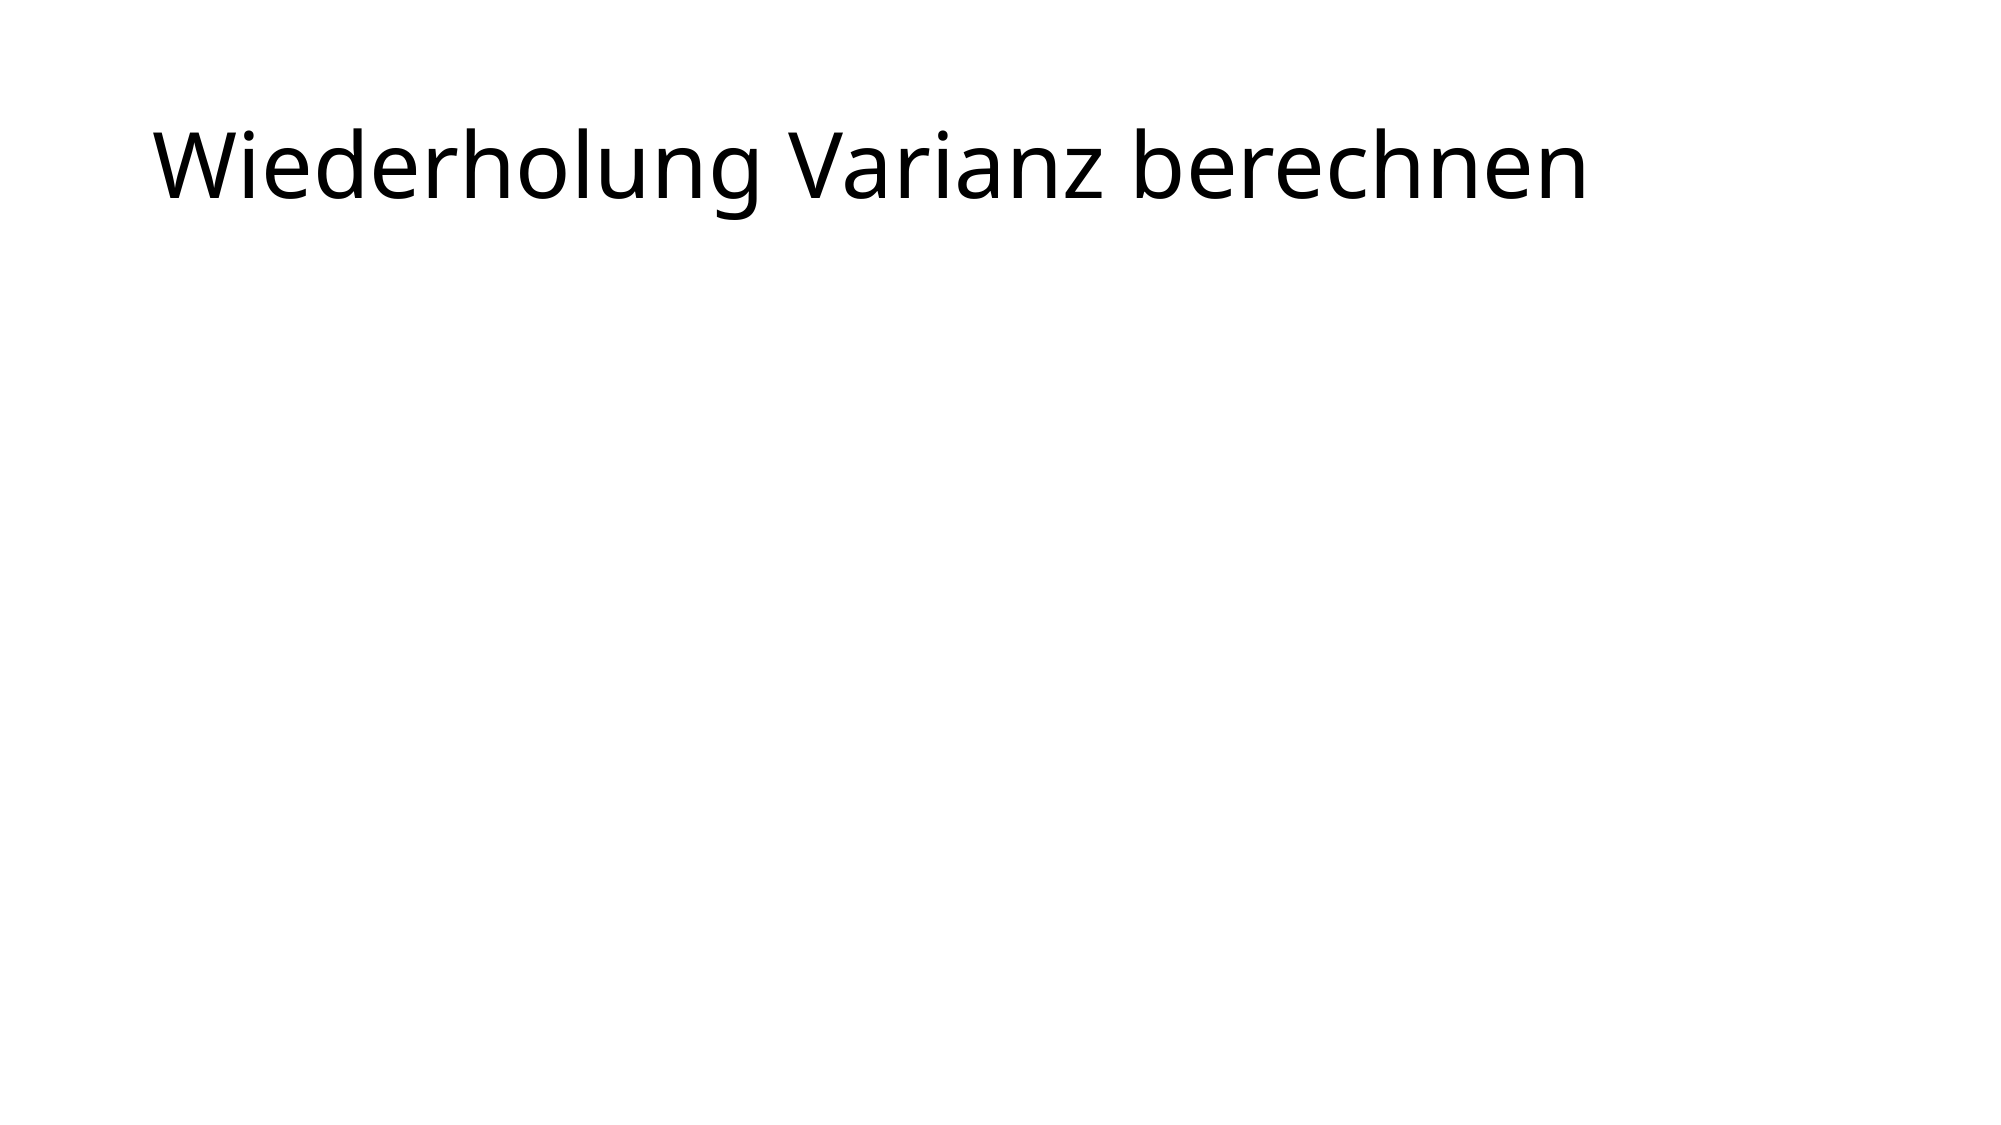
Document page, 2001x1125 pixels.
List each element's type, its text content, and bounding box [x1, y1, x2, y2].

title Wiederholung Varianz berechnen [137, 59, 1863, 278]
